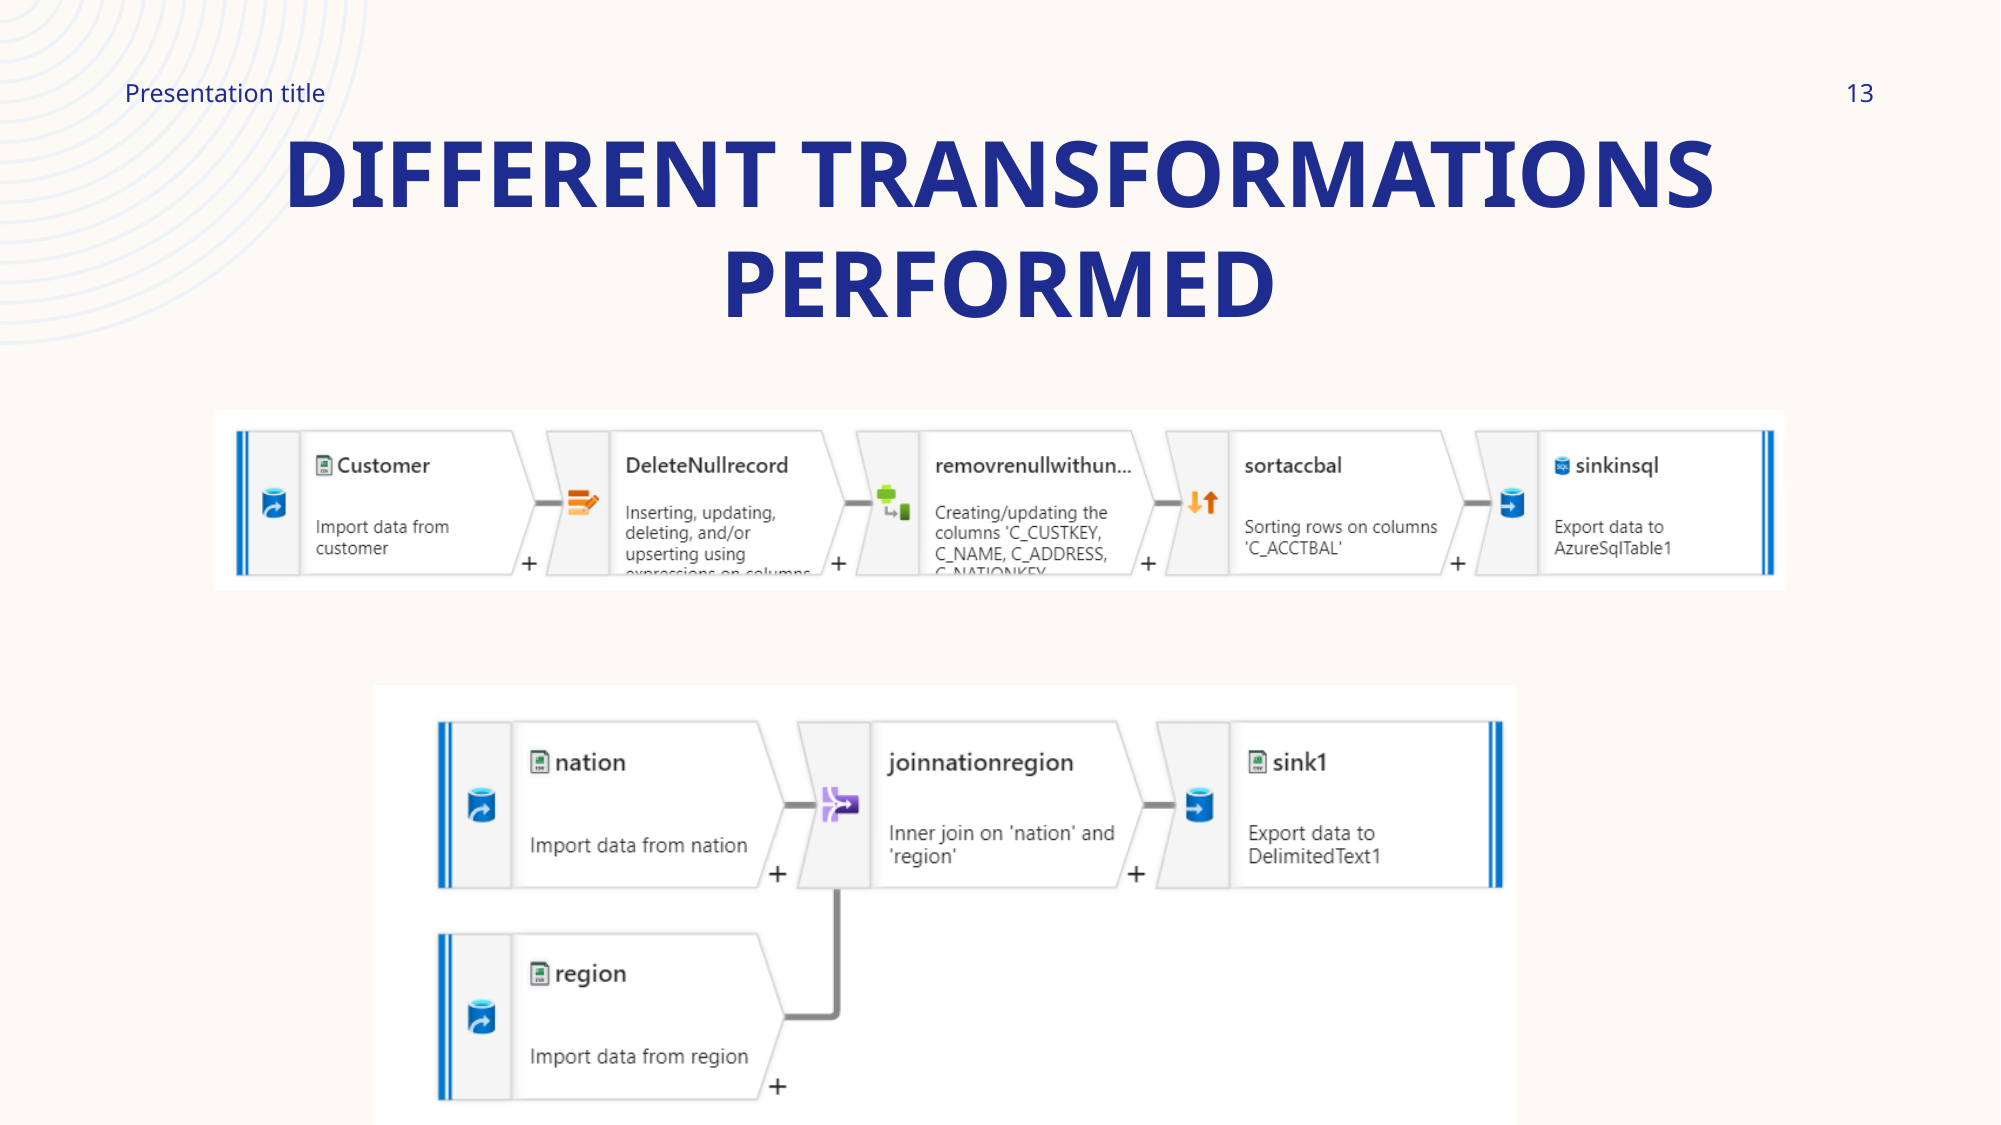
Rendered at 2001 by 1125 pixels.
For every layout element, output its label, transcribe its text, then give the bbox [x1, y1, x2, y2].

slide_number 13 [1712, 75, 1875, 116]
title Different Transformations performed [124, 120, 1875, 344]
footer Presentation title [124, 75, 650, 116]
picture [374, 685, 1516, 1125]
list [213, 409, 1785, 591]
